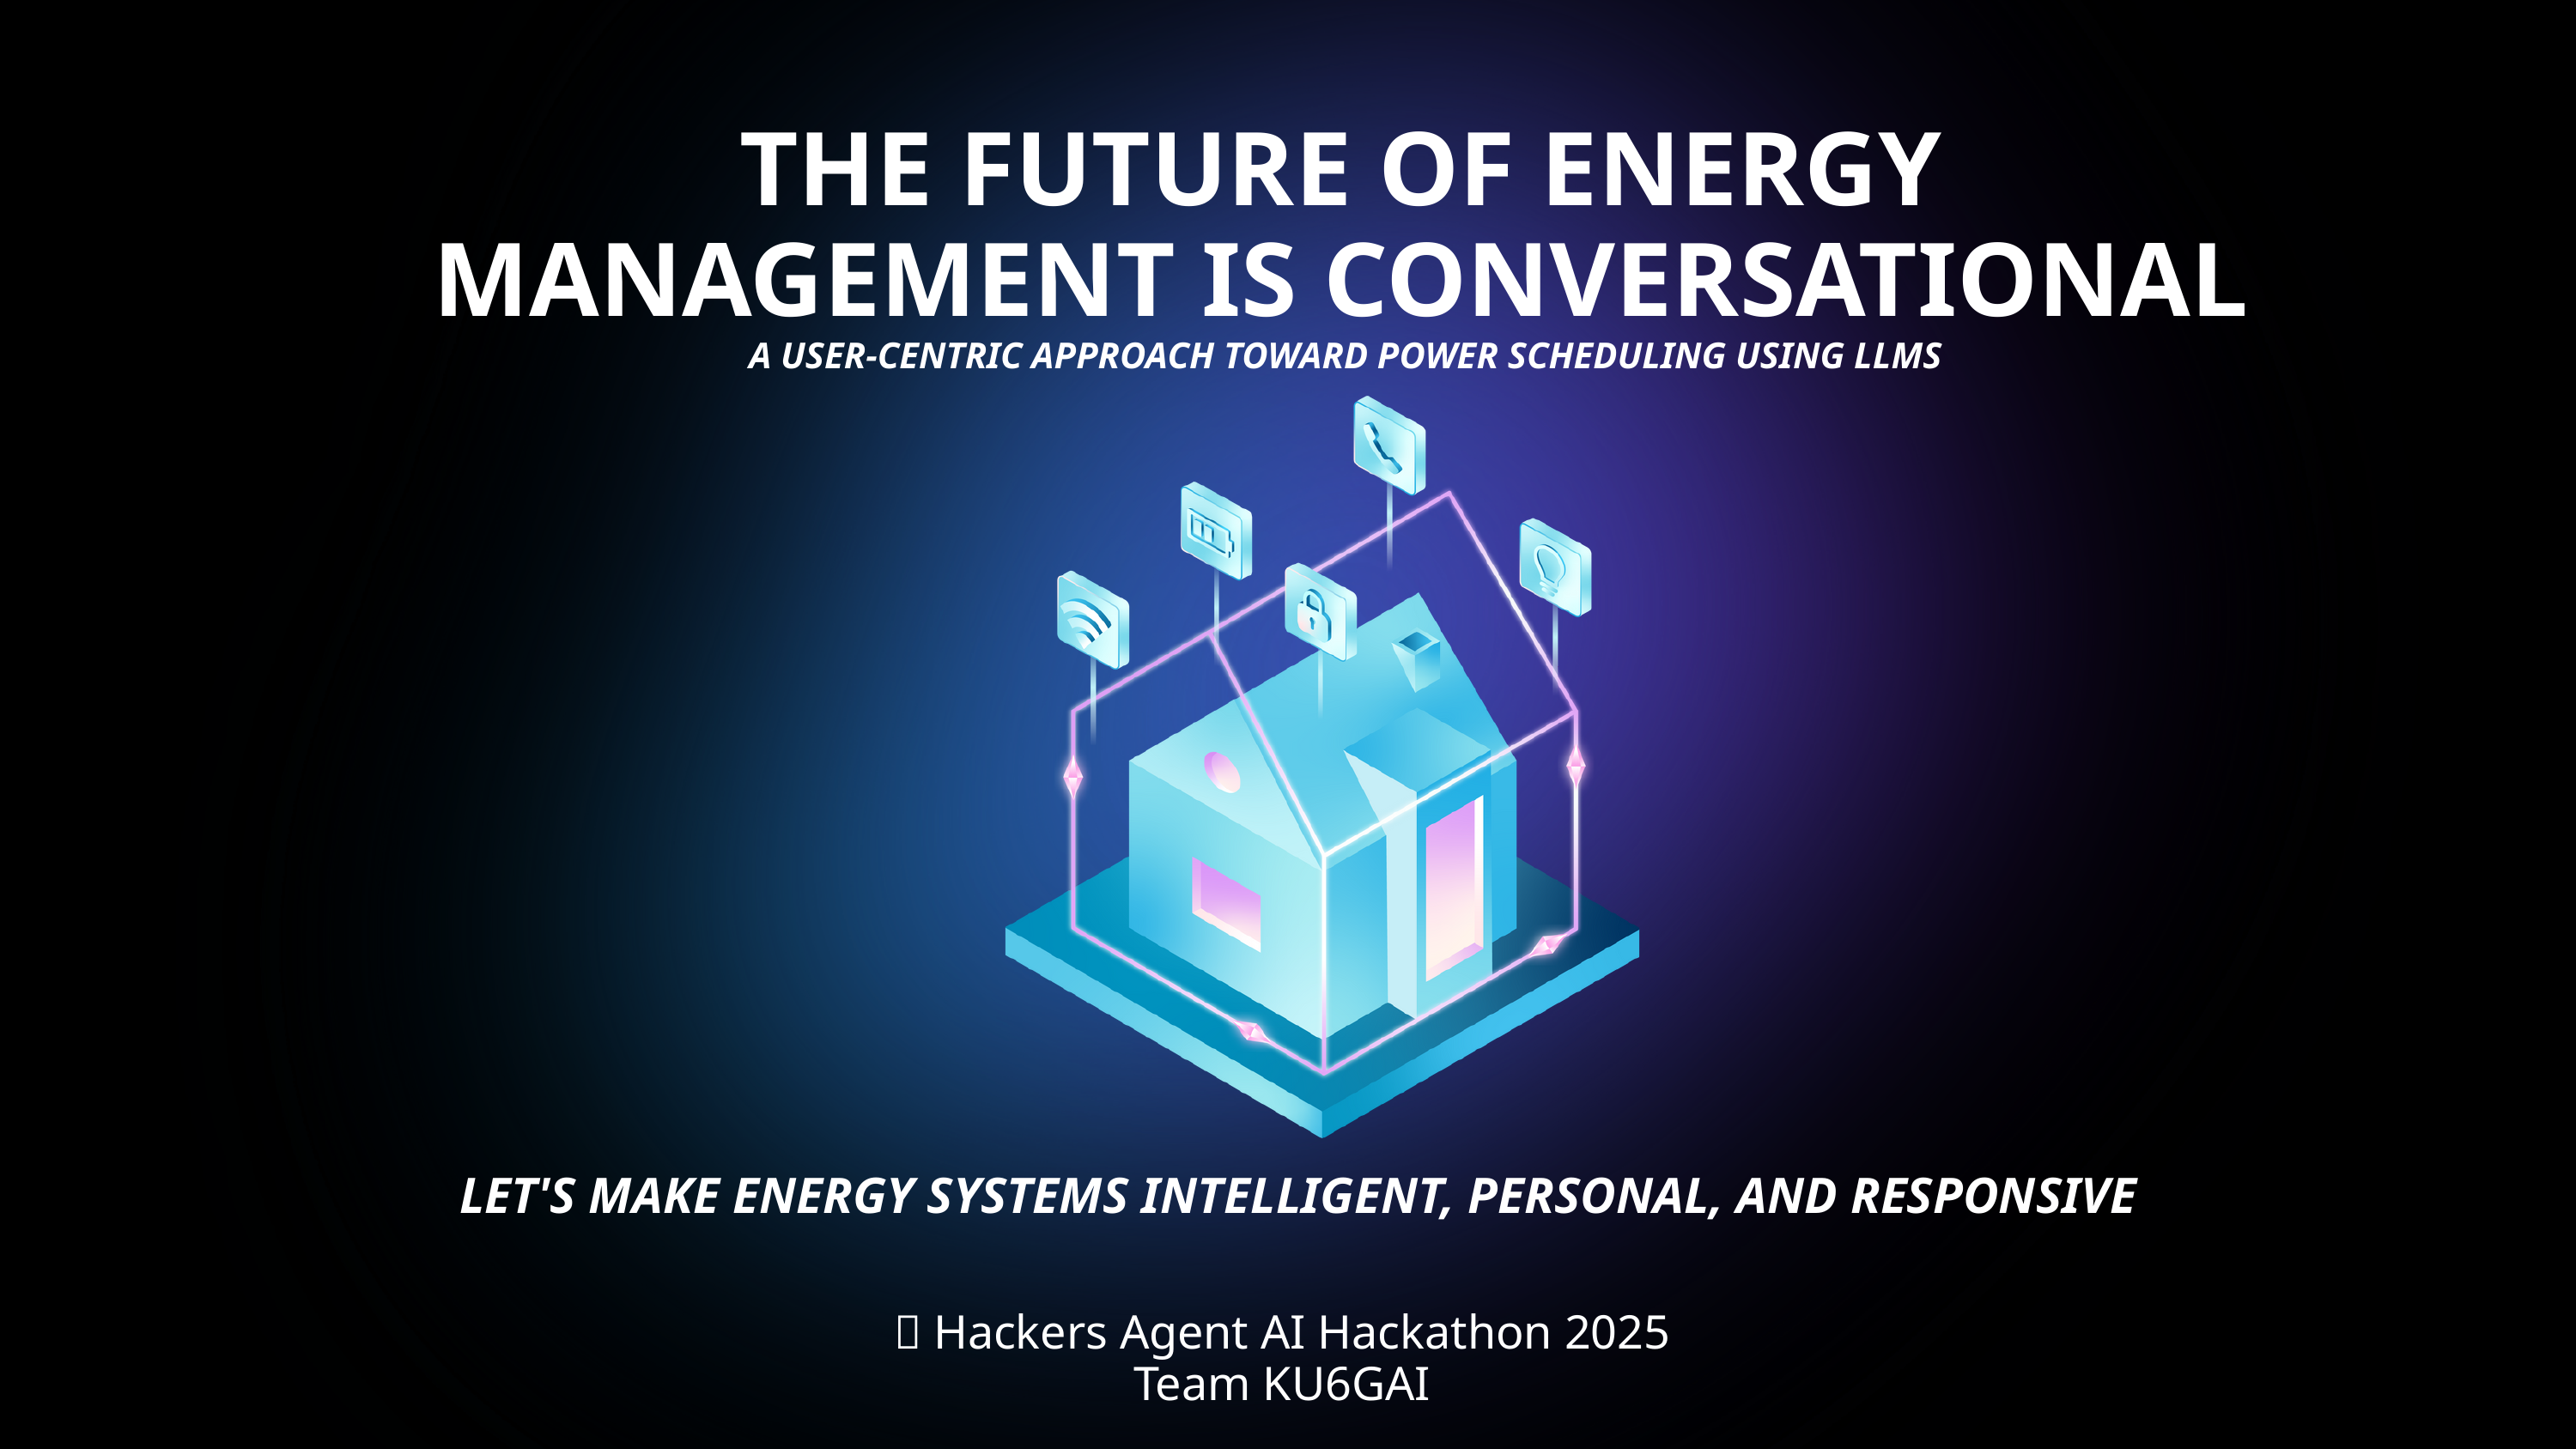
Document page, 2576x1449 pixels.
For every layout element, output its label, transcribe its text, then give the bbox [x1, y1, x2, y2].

text_box 📍 Hackers Agent AI Hackathon 2025 Team KU6GAI [752, 1307, 1823, 1410]
text_box LET'S MAKE ENERGY SYSTEMS INTELLIGENT, PERSONAL, AND RESPONSIVE [196, 1169, 2402, 1434]
text_box [166, 0, 2432, 1449]
text_box THE FUTURE OF ENERGY MANAGEMENT IS CONVERSATIONAL A USER-CENTRIC APPROACH TOWARD POWER SCHEDULING USING LLMS [433, 114, 2250, 376]
text_box [1005, 396, 1640, 1139]
